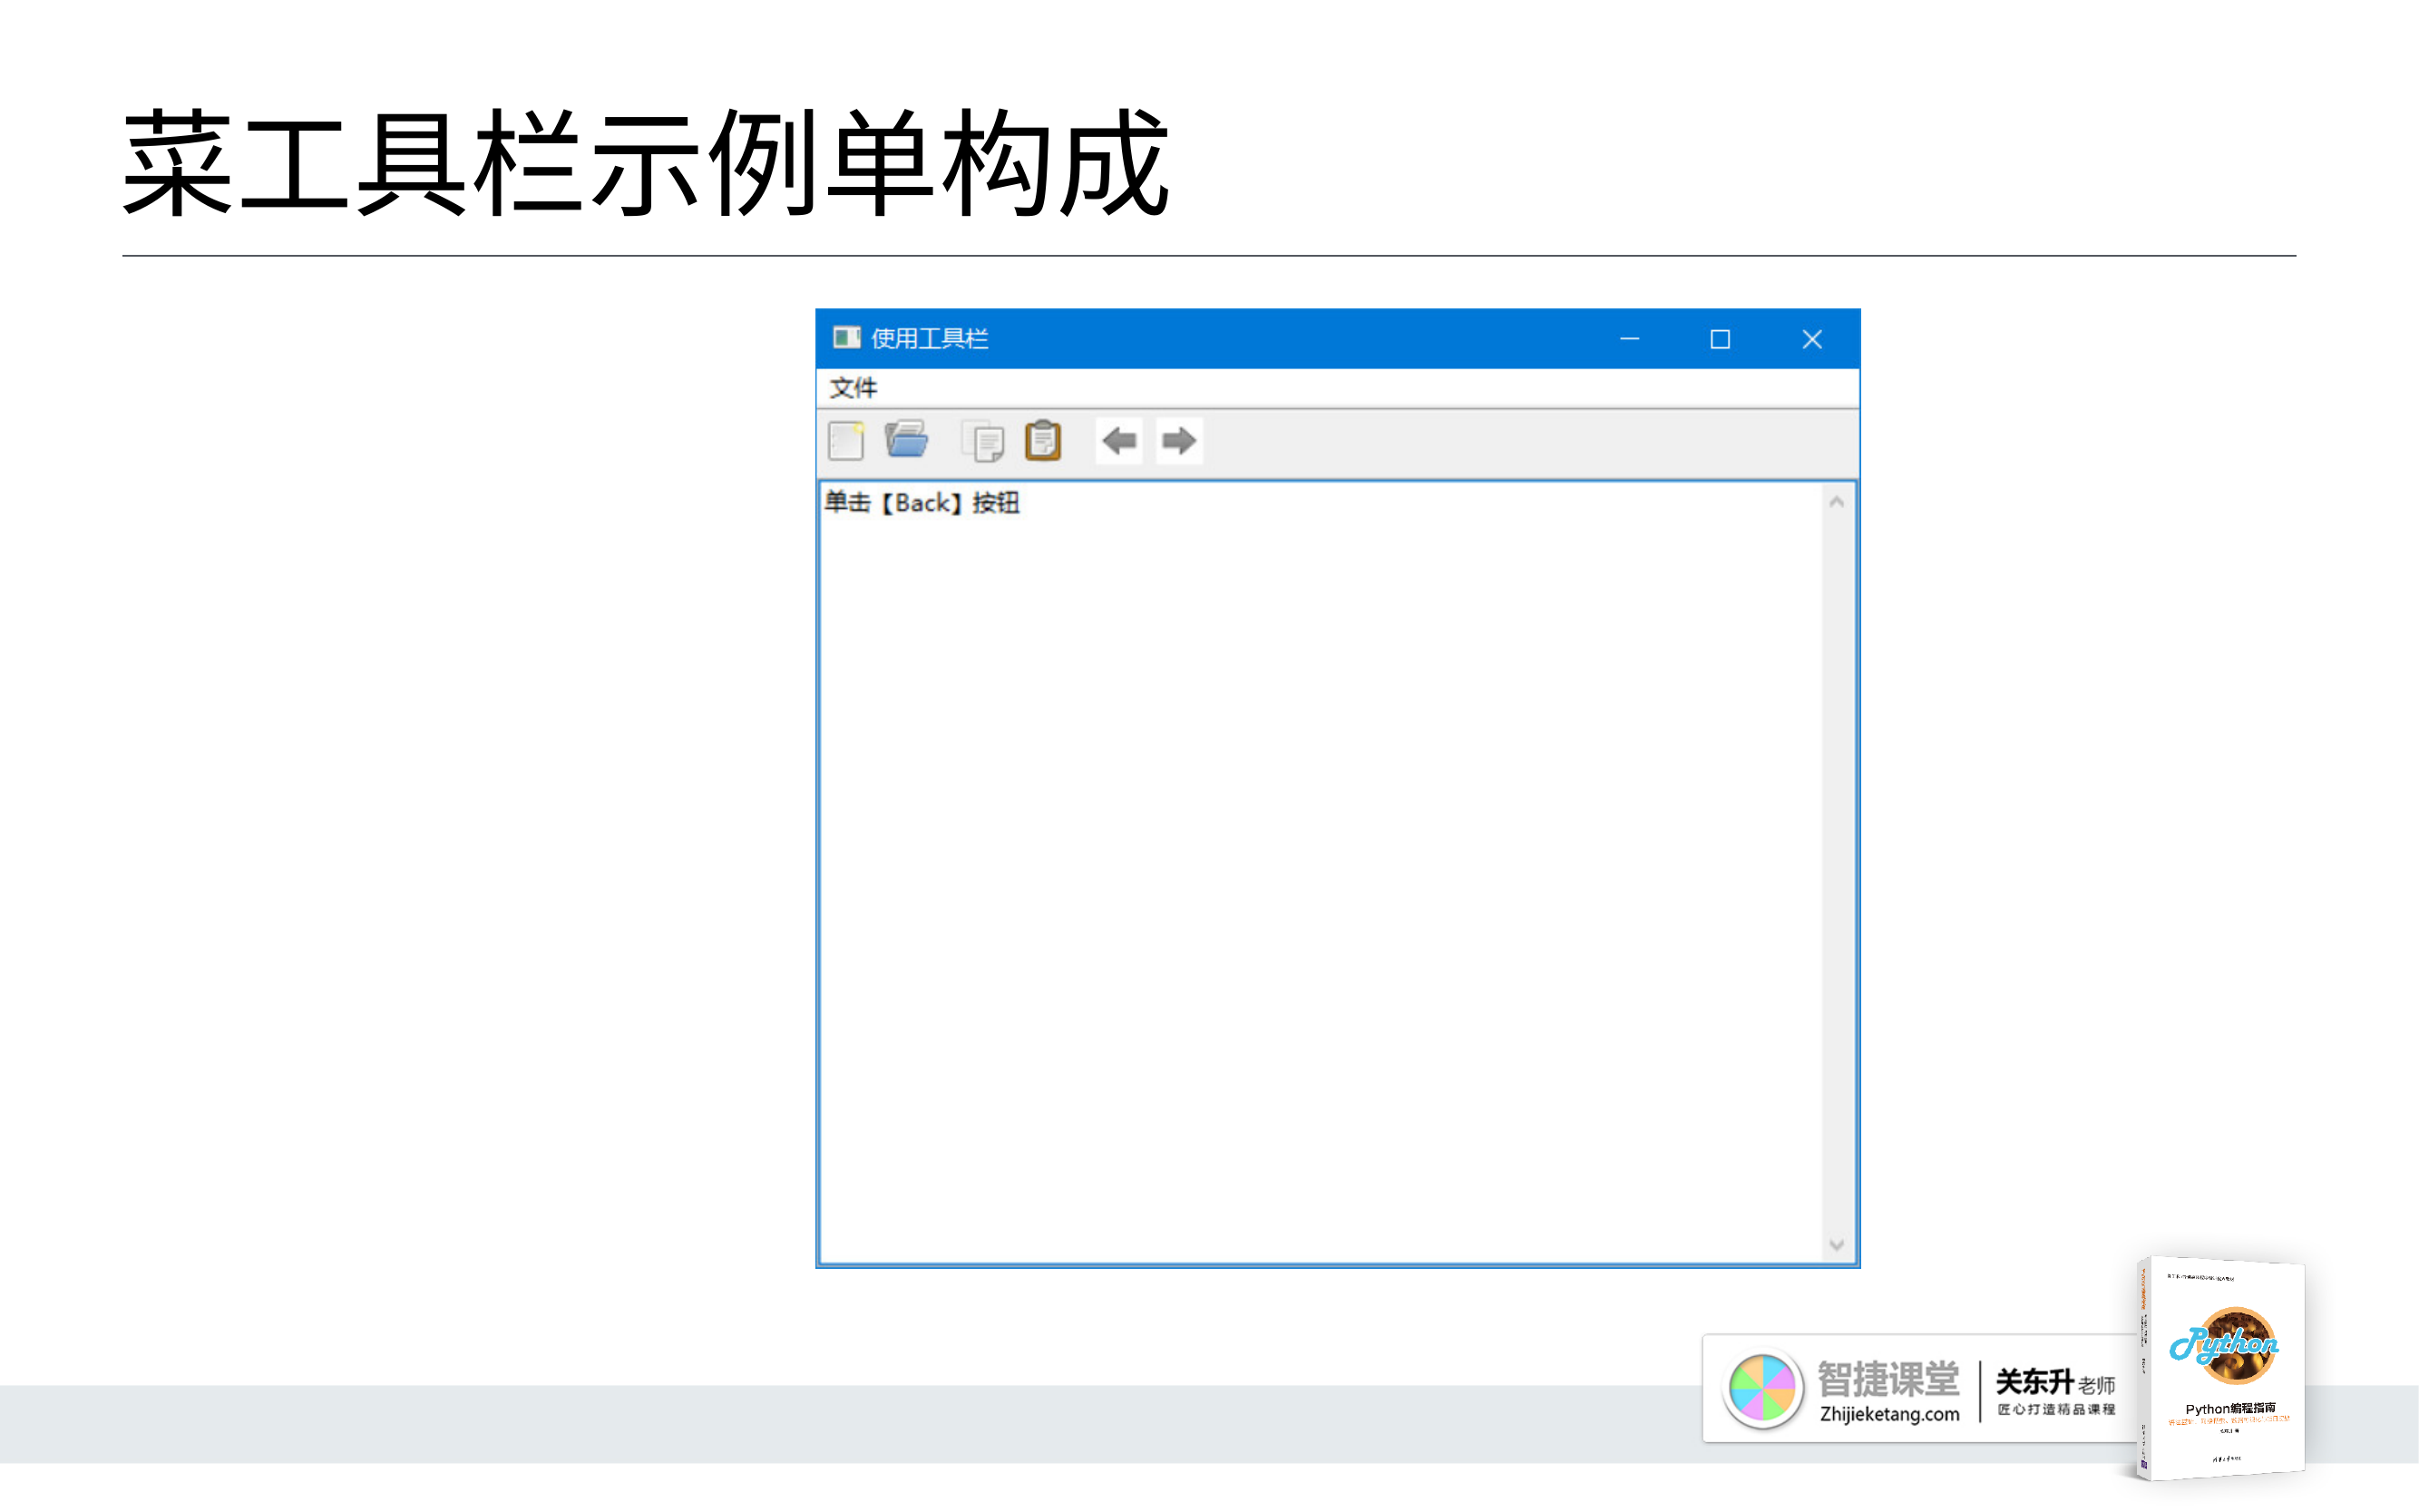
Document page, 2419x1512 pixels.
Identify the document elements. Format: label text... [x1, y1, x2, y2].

title 菜工具栏示例单构成 [111, 81, 1832, 258]
picture [0, 0, 2419, 1512]
